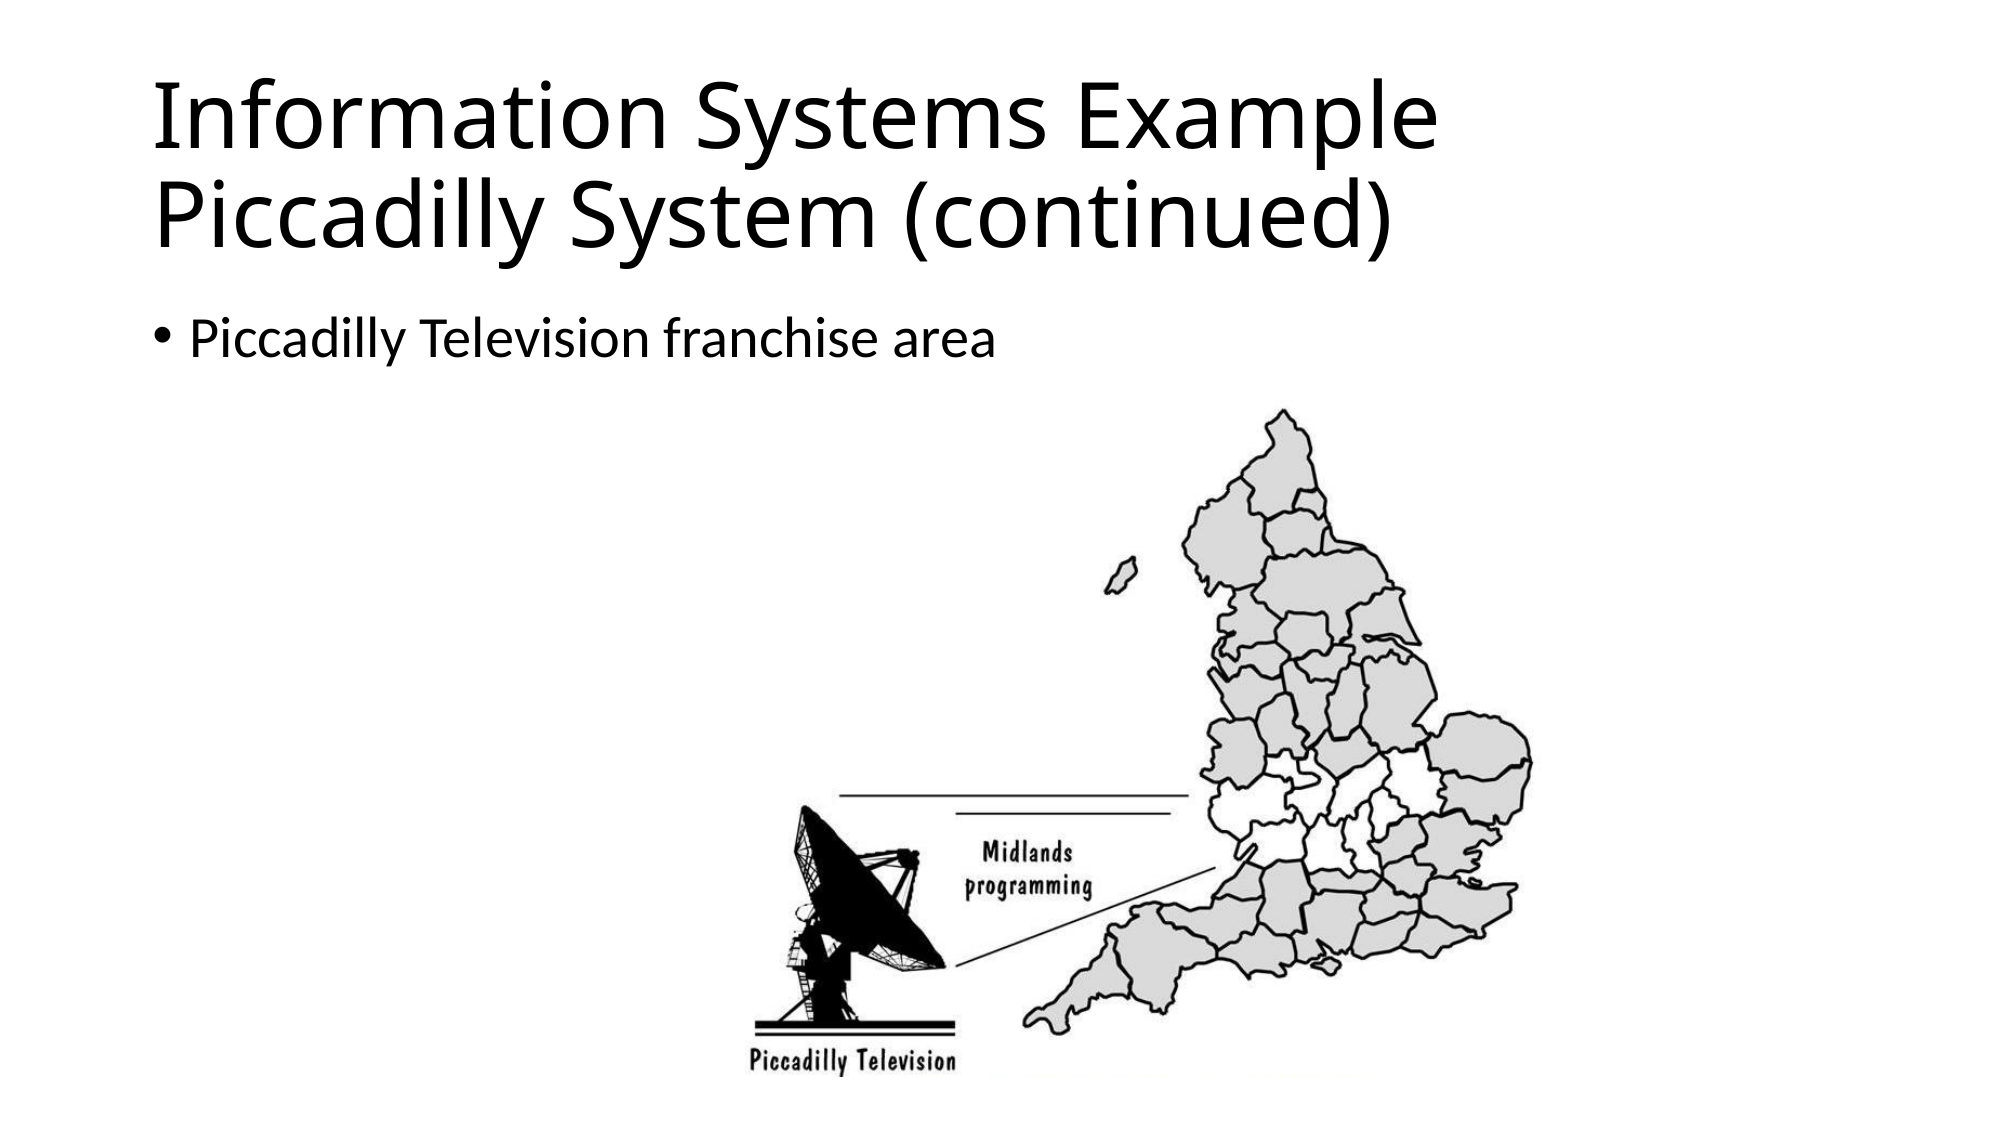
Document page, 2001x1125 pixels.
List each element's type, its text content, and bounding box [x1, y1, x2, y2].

list Piccadilly Television franchise area [137, 299, 1863, 1014]
title Information Systems Example Piccadilly System (continued) [137, 59, 1863, 278]
picture [624, 399, 1663, 1077]
